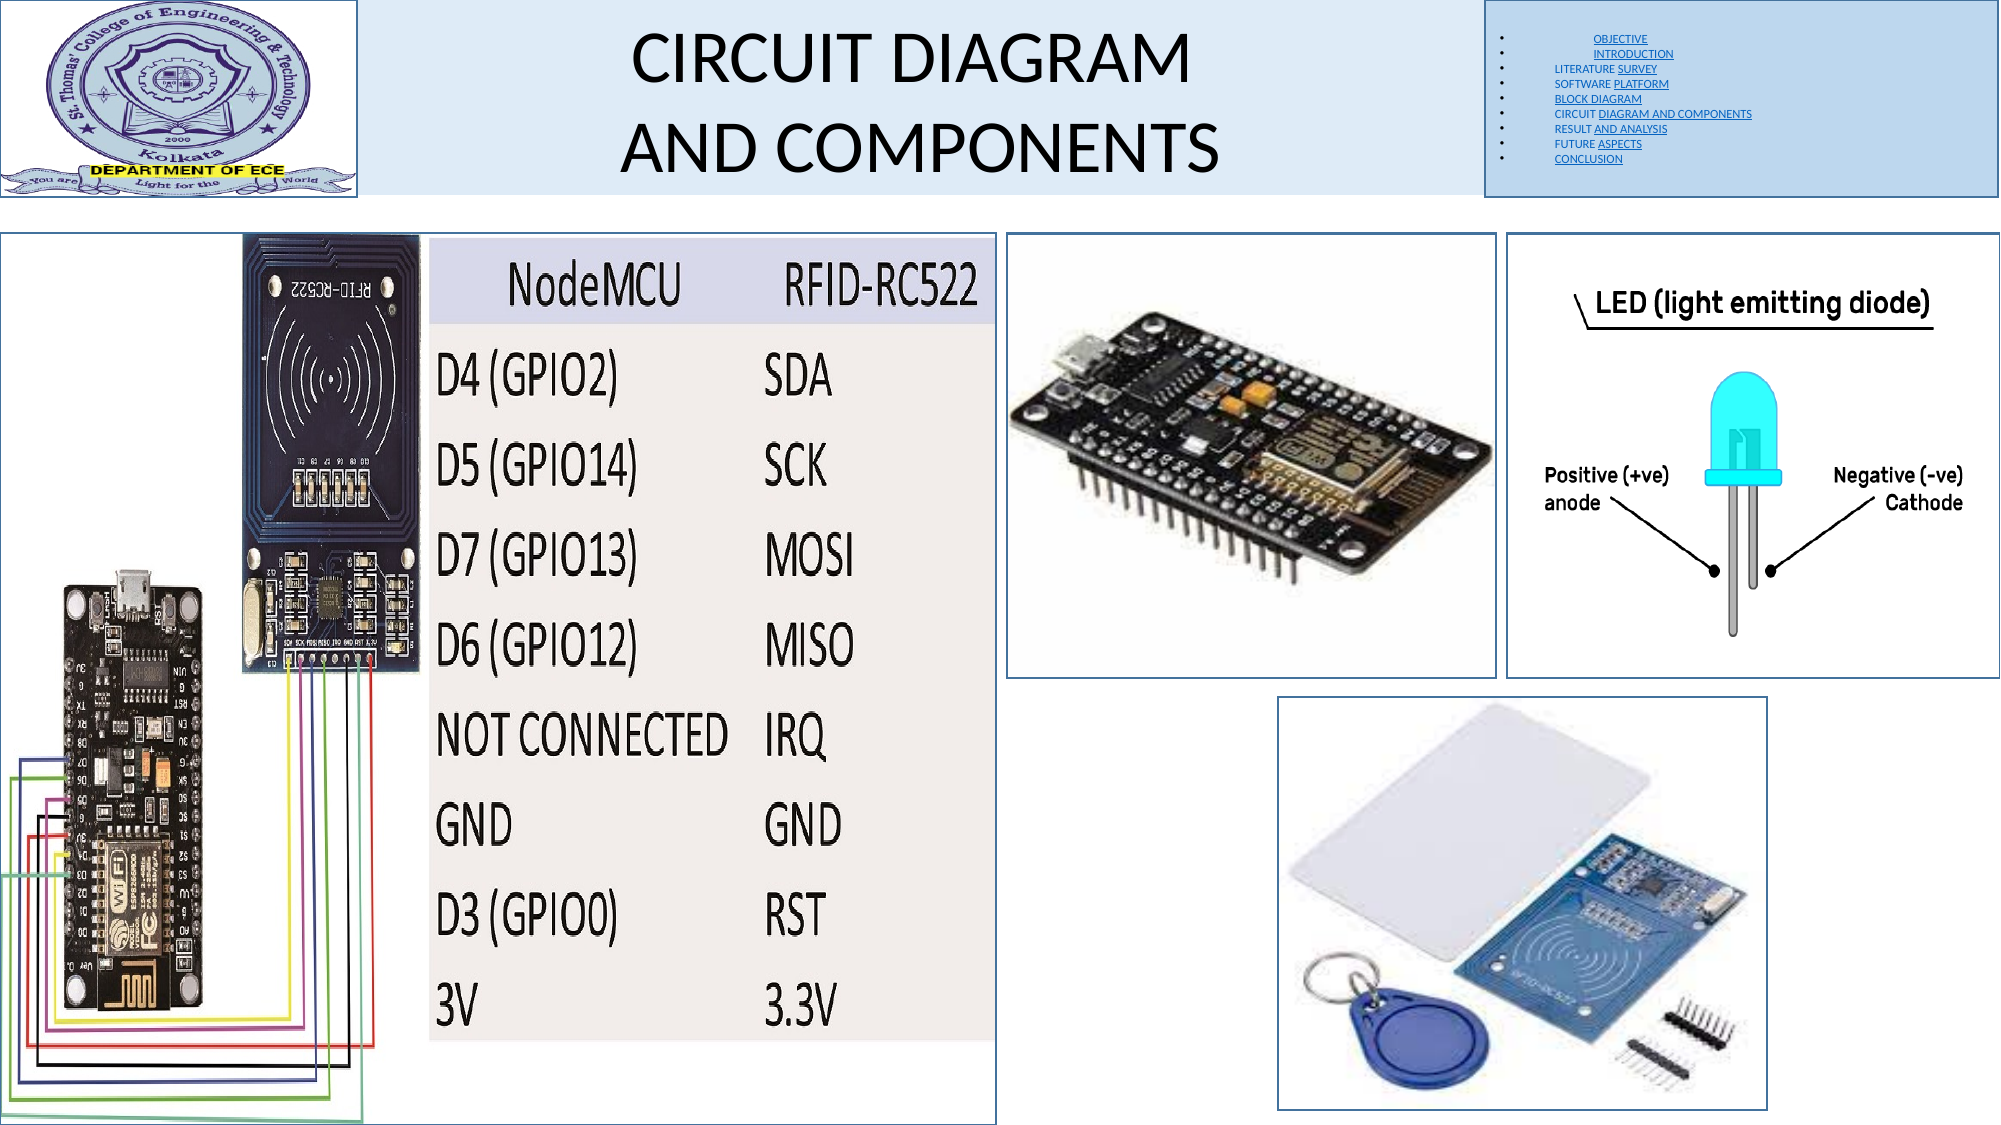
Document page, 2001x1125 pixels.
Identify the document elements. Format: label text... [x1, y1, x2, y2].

text_box [997, 532, 1006, 592]
text_box [0, 0, 358, 198]
text_box [1006, 232, 1497, 679]
text_box [0, 232, 997, 1125]
text_box CIRCUIT DIAGRAM AND COMPONENTS [358, 0, 1484, 195]
text_box [1277, 696, 1768, 1111]
text_box OBJECTIVE INTRODUCTION LITERATURE SURVEY SOFTWARE PLATFORM BLOCK DIAGRAM CIRCUIT DIAGRAM AND COMPONENTS RESULT AND ANALYSIS FUTURE ASPECTS CONCLUSION [1484, 0, 1999, 198]
text_box [1506, 232, 2000, 679]
